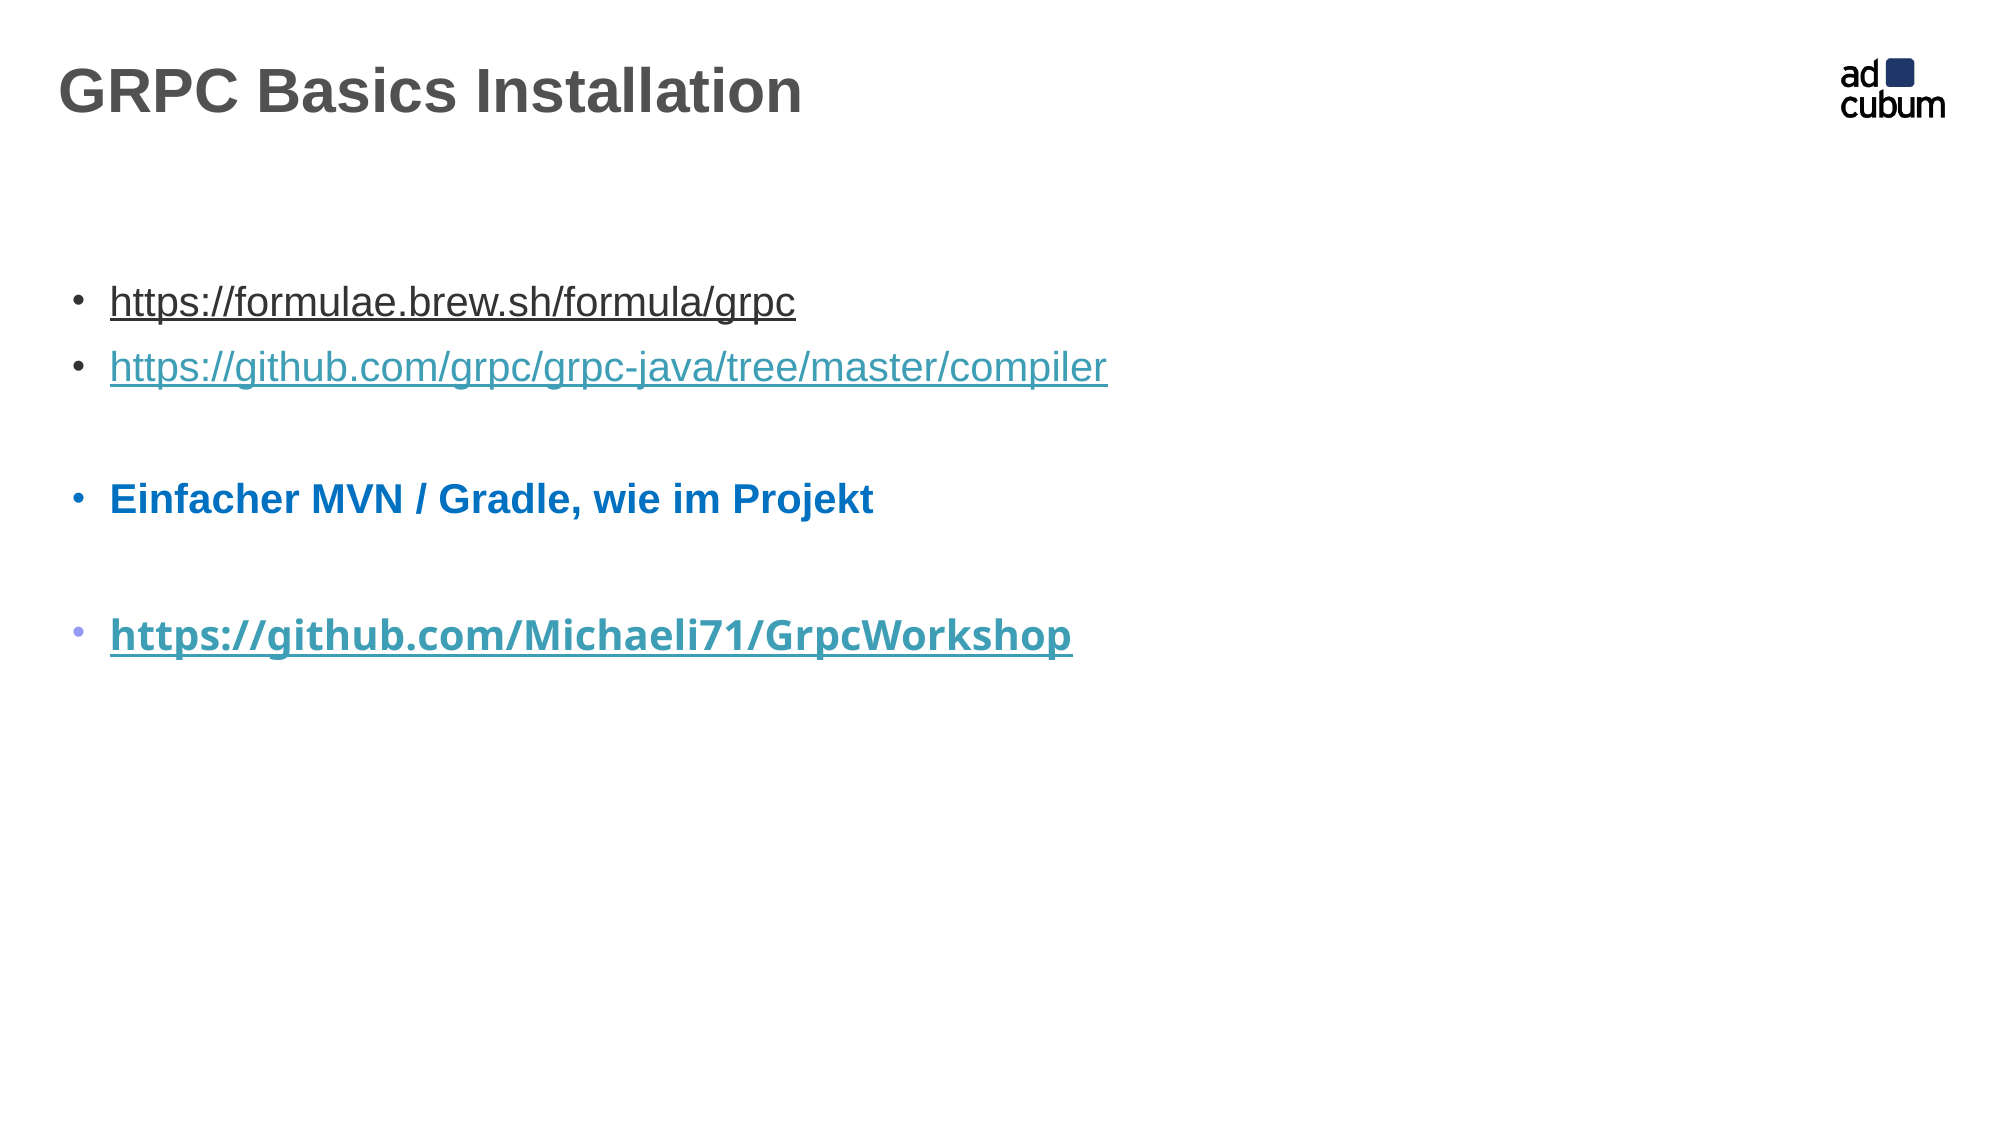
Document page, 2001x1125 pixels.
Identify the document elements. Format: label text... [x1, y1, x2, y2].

picture [1841, 58, 1945, 118]
list https://formulae.brew.sh/formula/grpc https://github.com/grpc/grpc-java/tree/master/compiler Einfacher MVN / Gradle, wie im Projekt https://github.com/Michaeli71/GrpcWorkshop [70, 208, 1913, 1005]
title GRPC Basics Installation [59, 58, 1756, 186]
